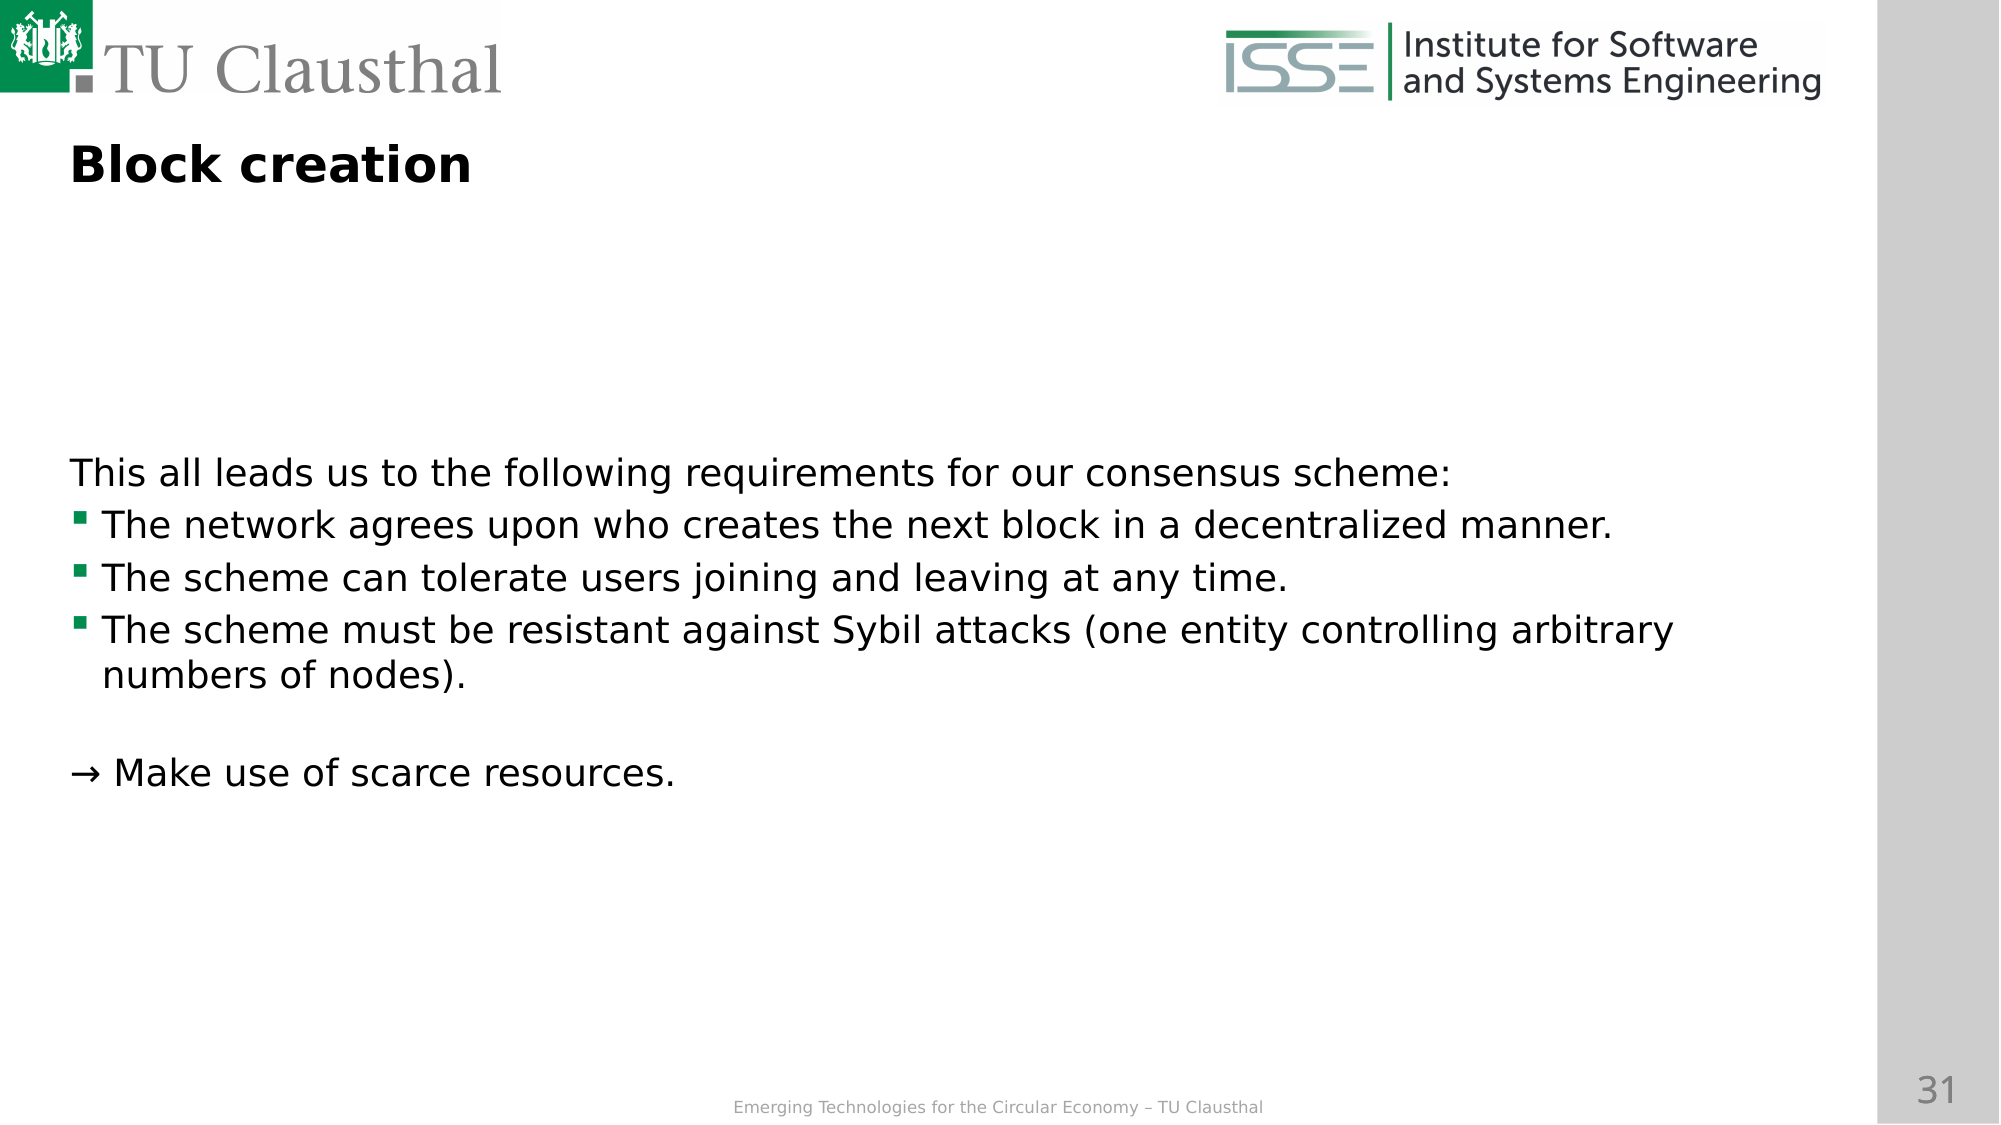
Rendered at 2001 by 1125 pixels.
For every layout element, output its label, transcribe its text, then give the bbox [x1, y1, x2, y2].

picture [1218, 22, 1826, 107]
text_box Block creation [55, 125, 1818, 207]
text_box This all leads us to the following requirements for our consensus scheme: The network agrees upon who creates the next block in a decentralized manner. The scheme can tolerate users joining and leaving at any time. The scheme must be resistant against Sybil attacks (one entity controlling arbitrary numbers of nodes). → Make use of scarce resources. [55, 208, 1818, 1034]
picture [0, 0, 501, 93]
